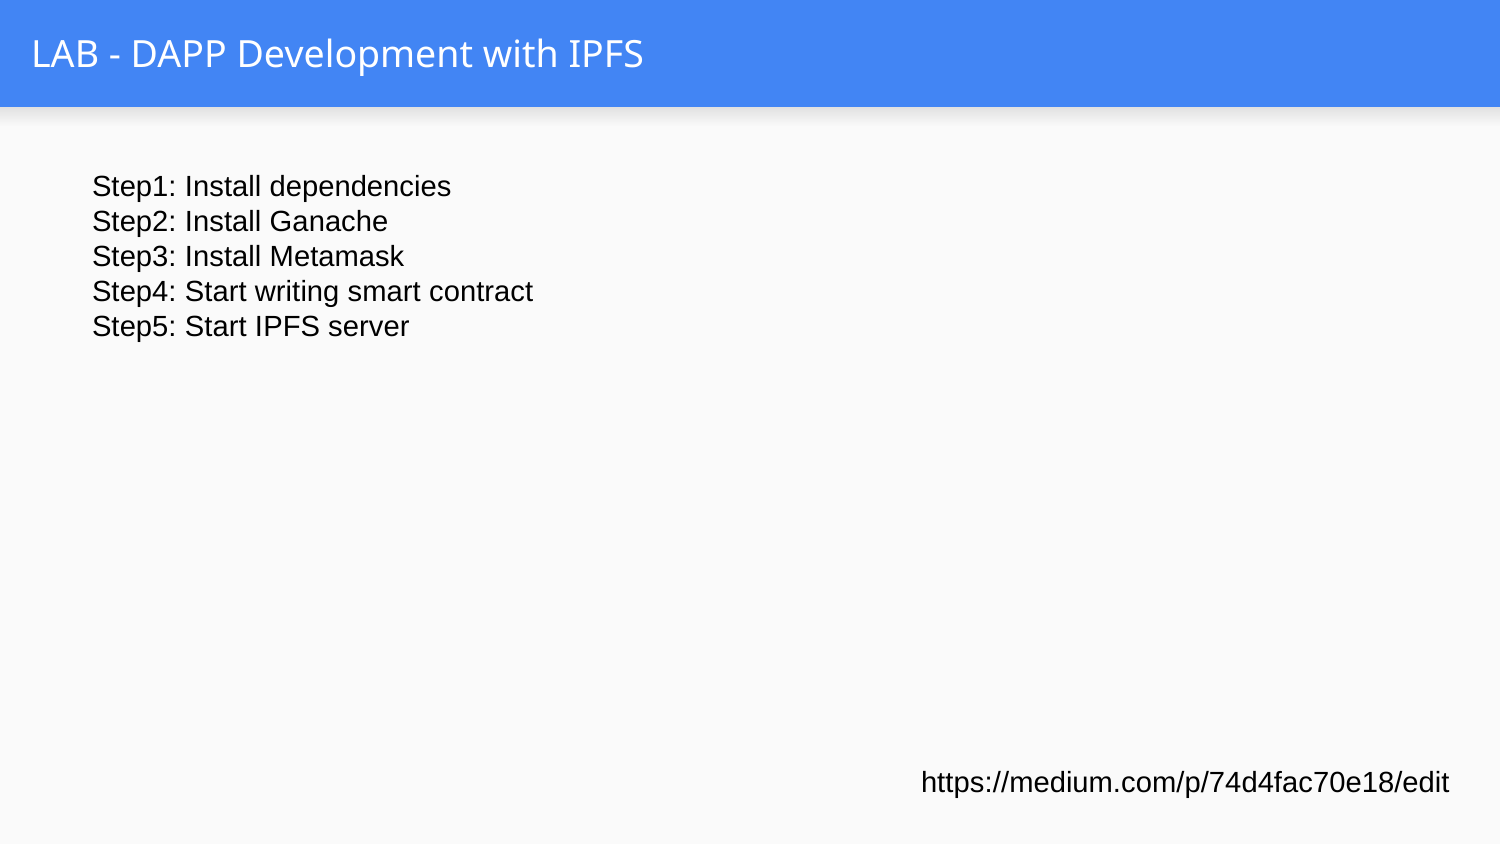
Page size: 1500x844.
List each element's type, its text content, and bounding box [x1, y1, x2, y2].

text_box https://medium.com/p/74d4fac70e18/edit [906, 737, 1484, 823]
title LAB - DAPP Development with IPFS [16, 2, 1464, 102]
text_box Step1: Install dependencies Step2: Install Ganache Step3: Install Metamask Step4: Start writing smart contract Step5: Start IPFS server [77, 152, 730, 373]
